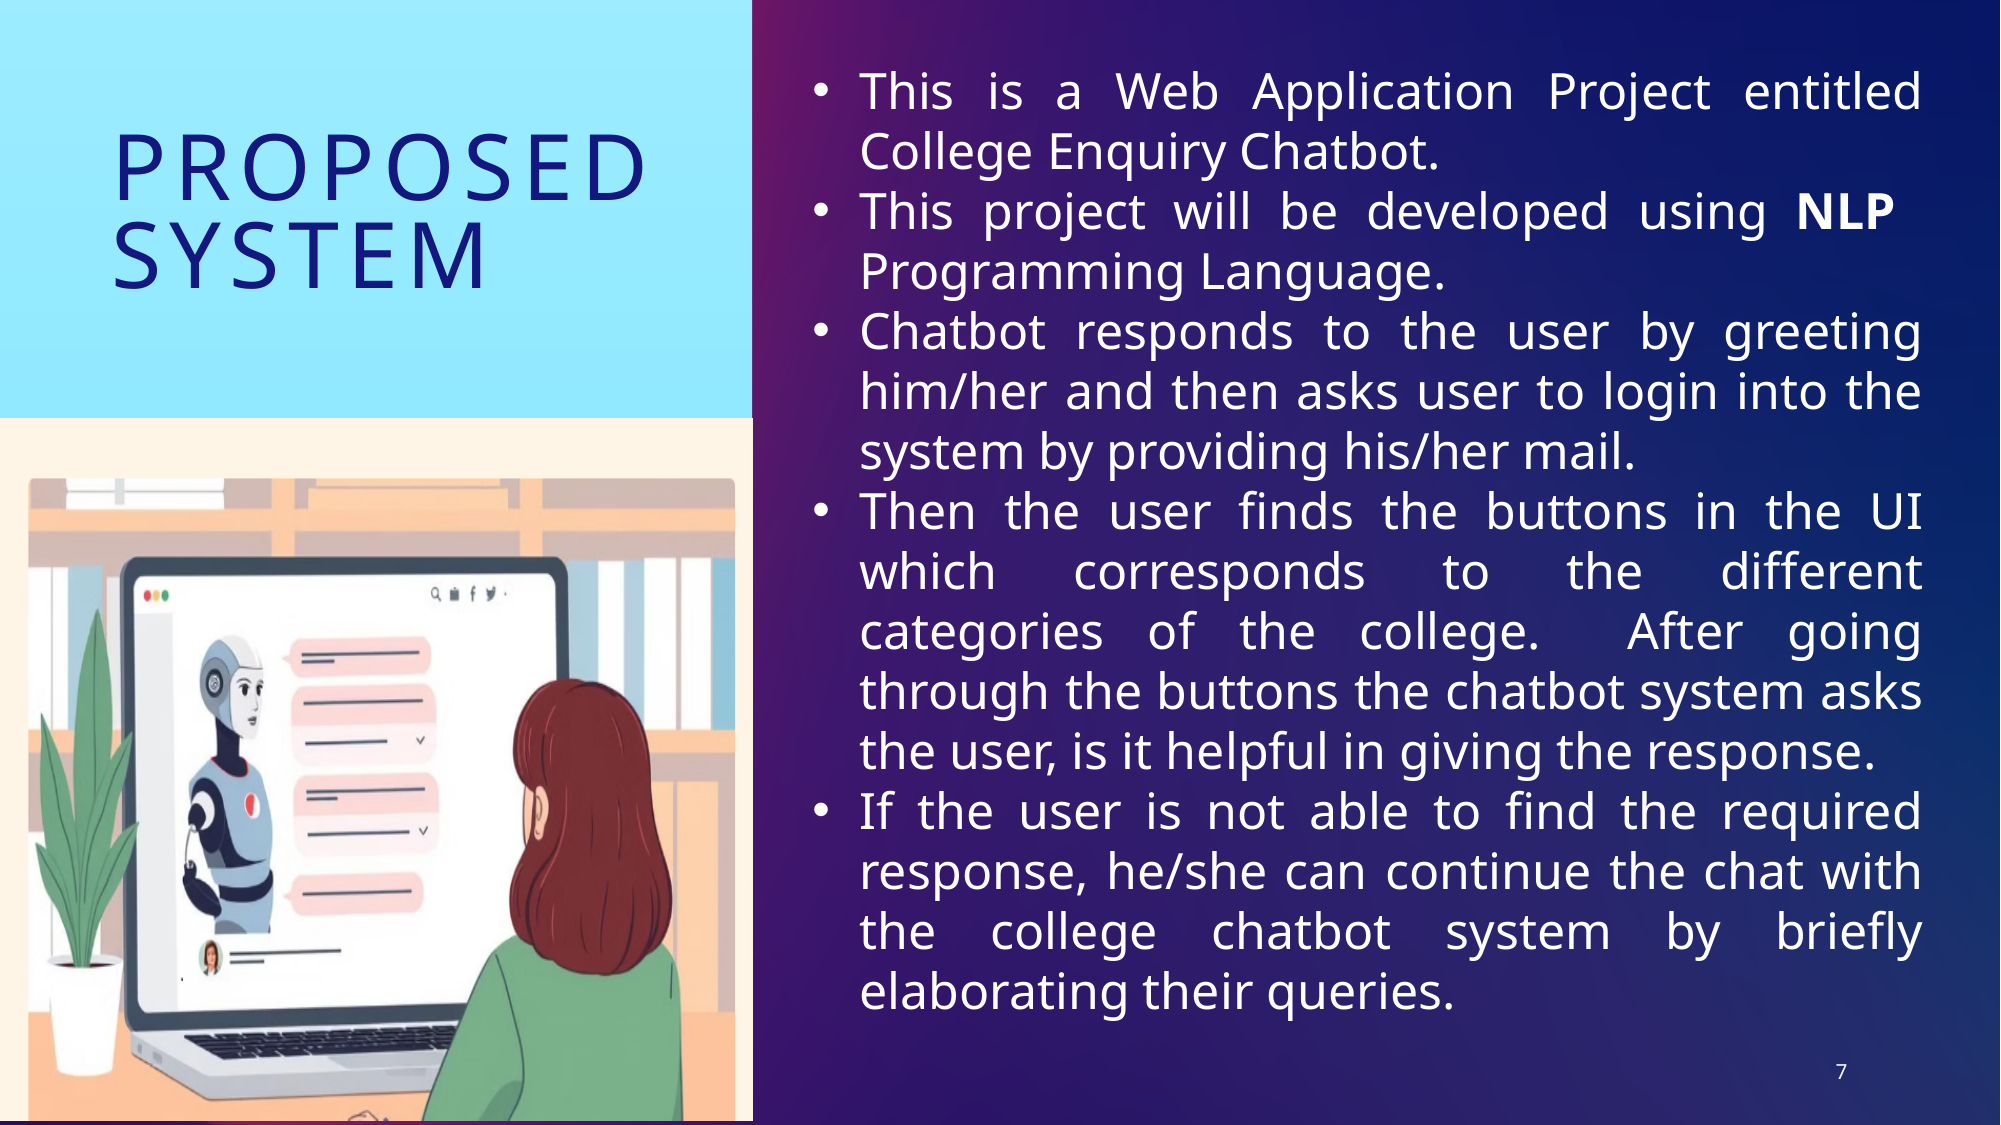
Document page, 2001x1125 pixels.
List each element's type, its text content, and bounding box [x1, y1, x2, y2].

title PROPOSED SYSTEM [0, 0, 753, 418]
text_box This is a Web Application Project entitled College Enquiry Chatbot. This project will be developed using NLP Programming Language. Chatbot responds to the user by greeting him/her and then asks user to login into the system by providing his/her mail. Then the user finds the buttons in the UI which corresponds to the different categories of the college. After going through the buttons the chatbot system asks the user, is it helpful in giving the response. If the user is not able to find the required response, he/she can continue the chat with the college chatbot system by briefly elaborating their queries. [797, 52, 1939, 1125]
picture [0, 0, 2000, 1125]
